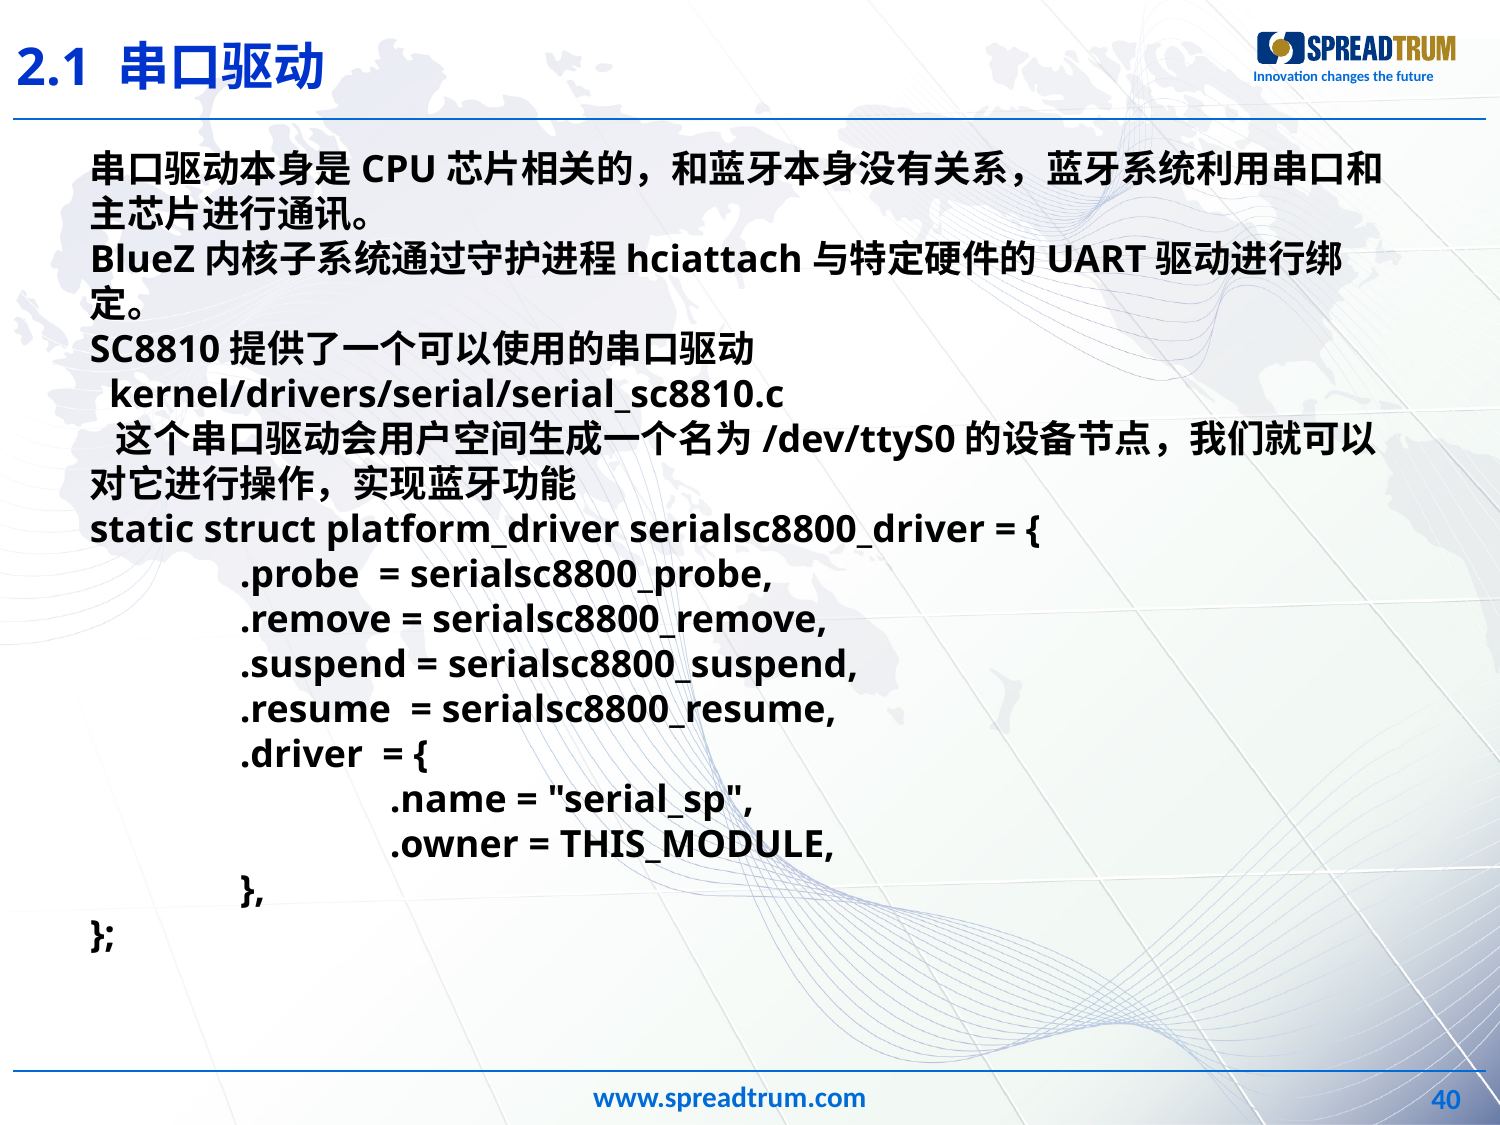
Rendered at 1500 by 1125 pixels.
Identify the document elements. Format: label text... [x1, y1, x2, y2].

text_box 串口驱动本身是CPU芯片相关的，和蓝牙本身没有关系，蓝牙系统利用串口和主芯片进行通讯。 BlueZ内核子系统通过守护进程hciattach与特定硬件的UART驱动进行绑定。 SC8810提供了一个可以使用的串口驱动 kernel/drivers/serial/serial_sc8810.c 这个串口驱动会用户空间生成一个名为/dev/ttyS0的设备节点，我们就可以对它进行操作，实现蓝牙功能 static struct platform_driver serialsc8800_driver = { .probe = serialsc8800_probe, .remove = serialsc8800_remove, .suspend = serialsc8800_suspend, .resume = serialsc8800_resume, .driver = { .name = "serial_sp", .owner = THIS_MODULE, }, }; [75, 137, 1425, 1005]
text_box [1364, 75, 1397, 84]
picture [0, 0, 1500, 1125]
text_box 2.1 串口驱动 [2, 0, 1032, 159]
